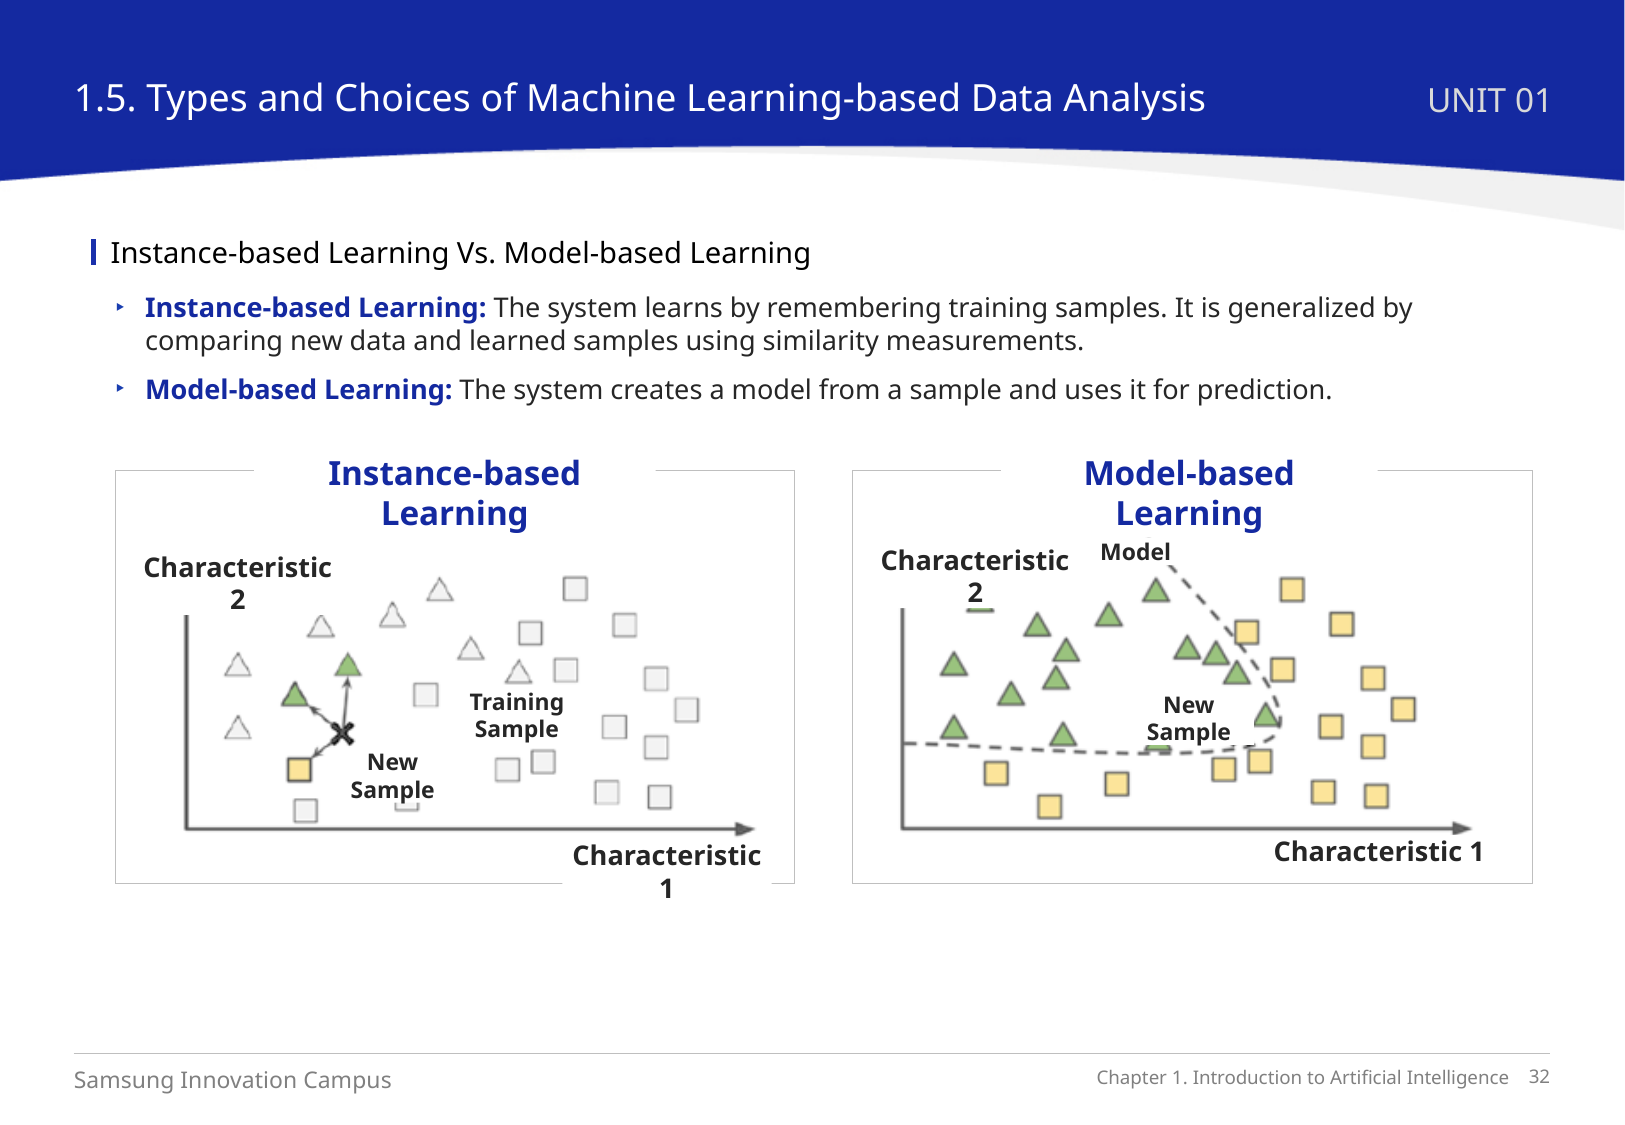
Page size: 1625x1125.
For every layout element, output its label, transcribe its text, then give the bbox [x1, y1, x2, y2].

text_box Instance-based Learning: The system learns by remembering training samples. It is generalized by comparing new data and learned samples using similarity measurements. Model-based Learning: The system creates a model from a sample and uses it for prediction. [114, 278, 1532, 418]
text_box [73, 73, 1554, 120]
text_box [115, 444, 1532, 883]
text_box Instance-based Learning Vs. Model-based Learning [91, 233, 1599, 270]
picture [0, 0, 1625, 1125]
